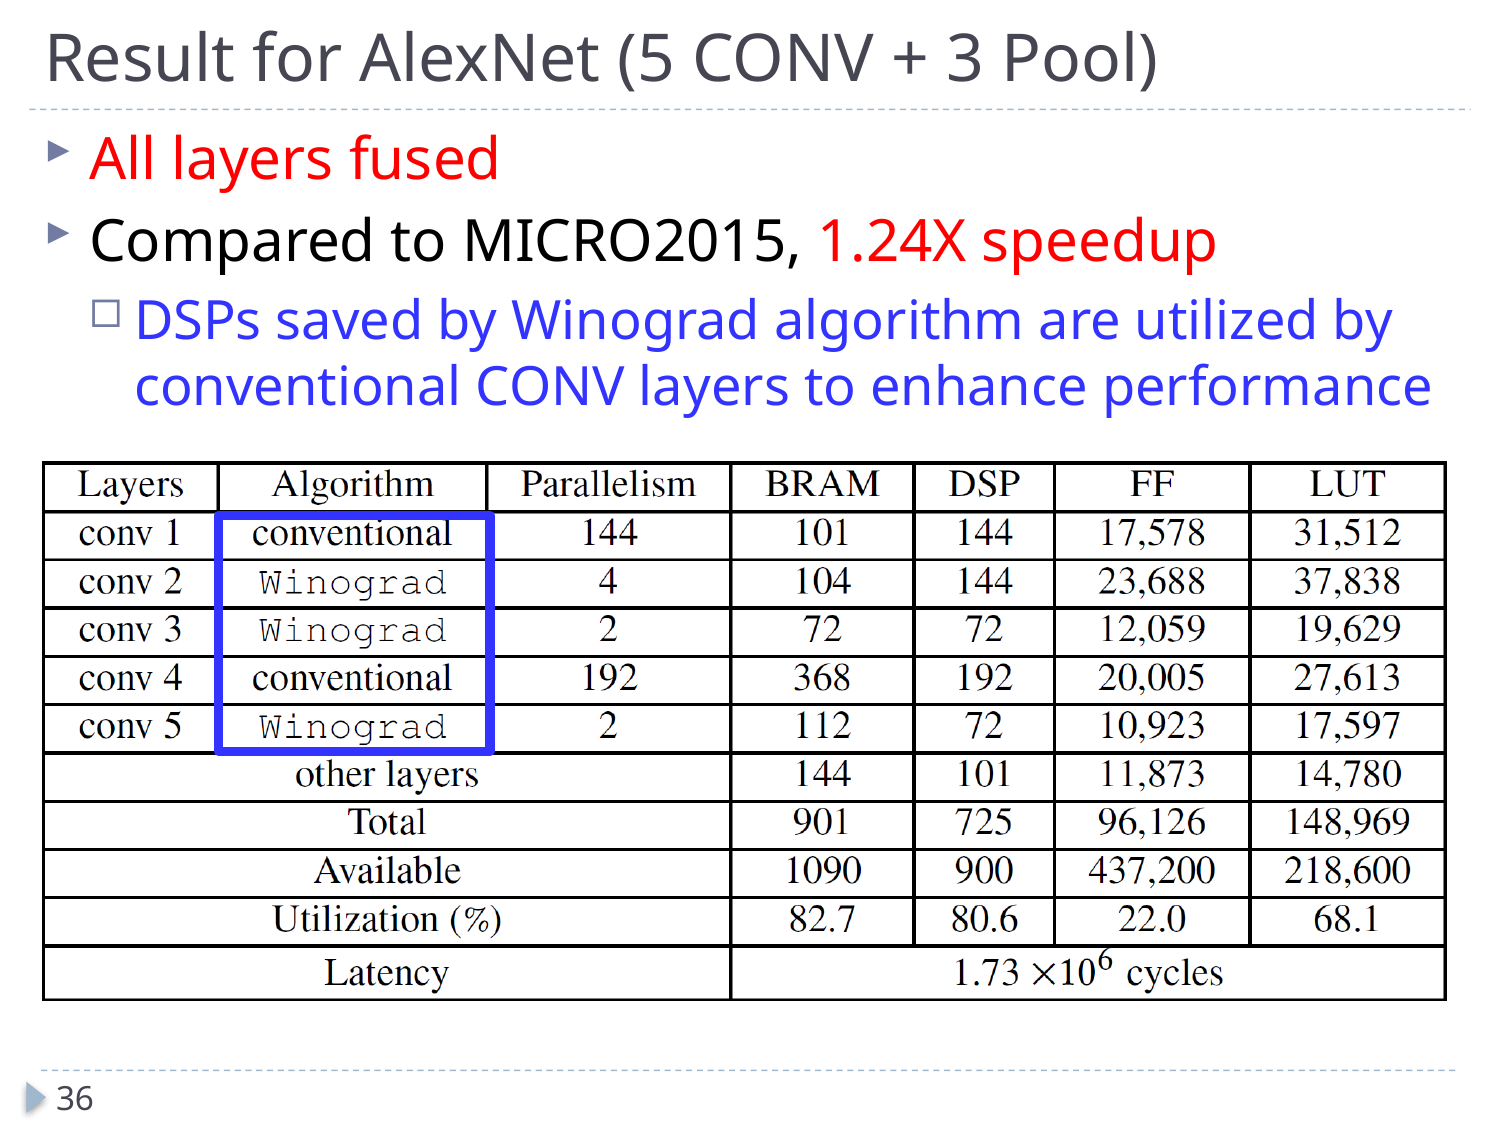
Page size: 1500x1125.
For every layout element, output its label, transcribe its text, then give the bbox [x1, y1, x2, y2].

picture [37, 455, 1453, 1007]
title Result for AlexNet (5 CONV + 3 Pool) [29, 7, 1471, 102]
list All layers fused Compared to MICRO2015, 1.24X speedup DSPs saved by Winograd algorithm are utilized by conventional CONV layers to enhance performance [29, 113, 1471, 1059]
slide_number 36 [41, 1069, 367, 1117]
